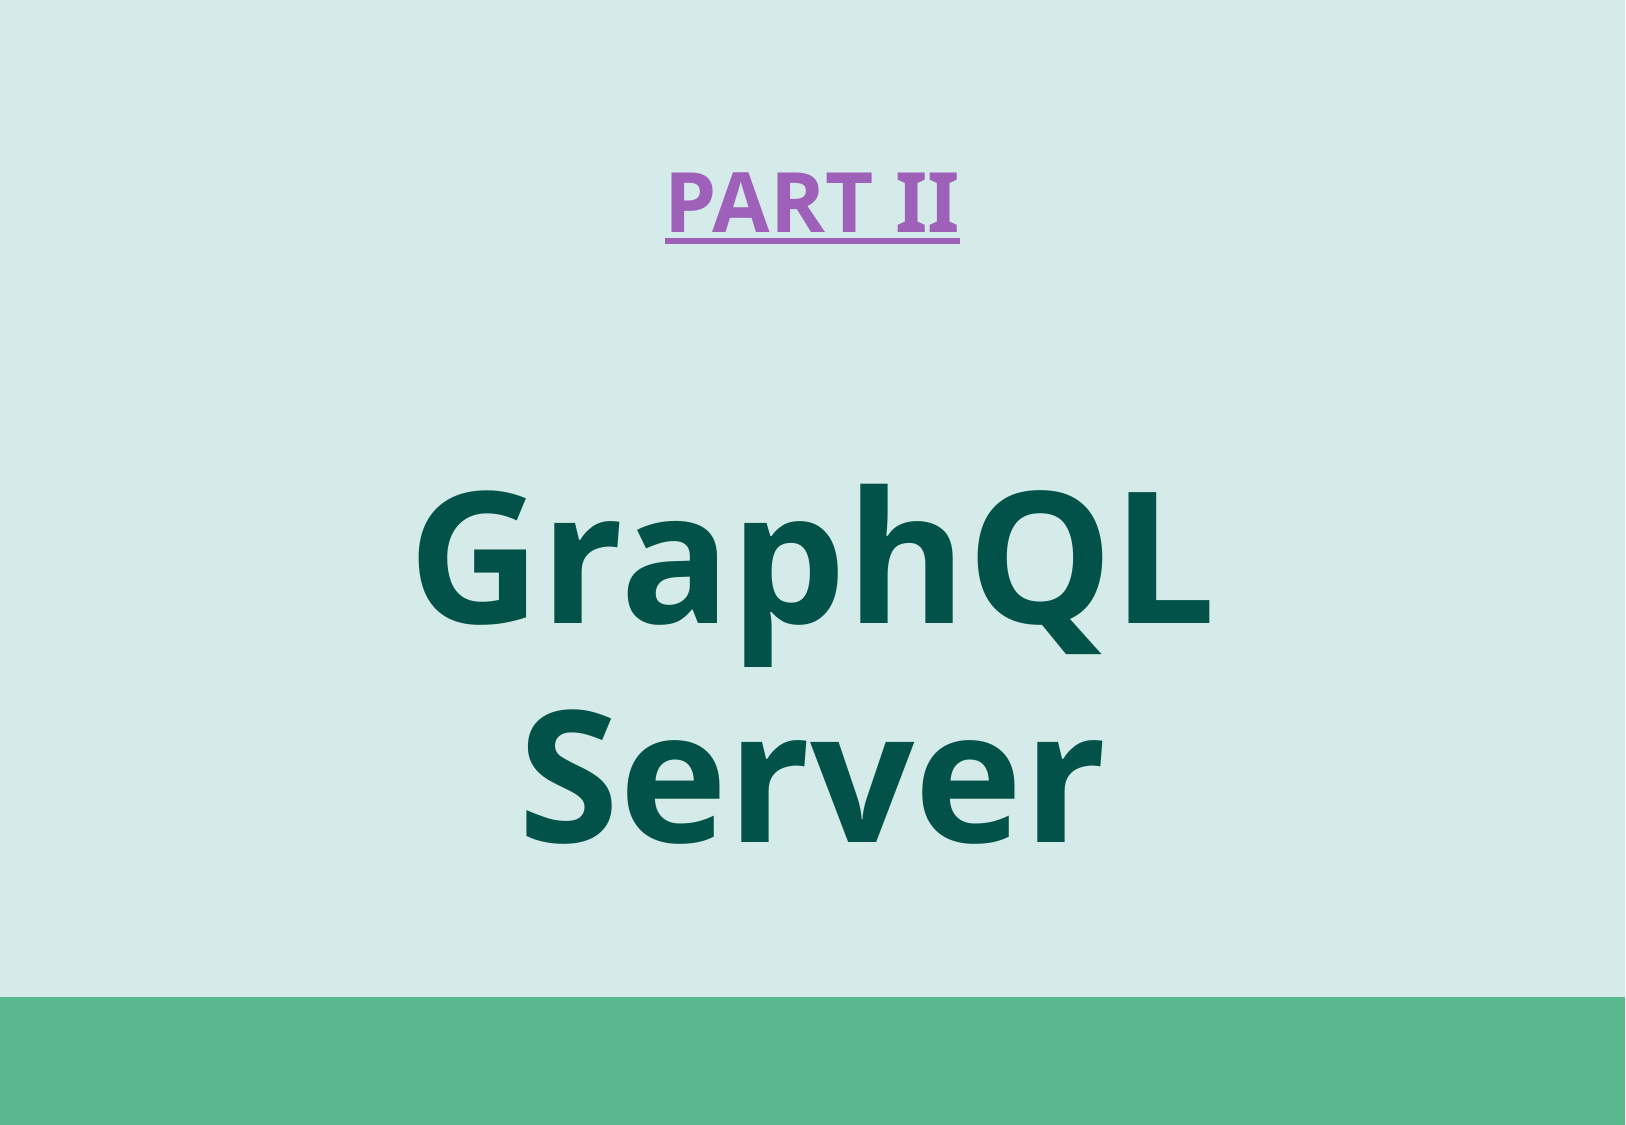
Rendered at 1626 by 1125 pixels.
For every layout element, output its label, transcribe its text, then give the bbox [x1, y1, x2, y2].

text_box GraphQL Server [393, 432, 1232, 887]
text_box Part II [0, 140, 1625, 270]
